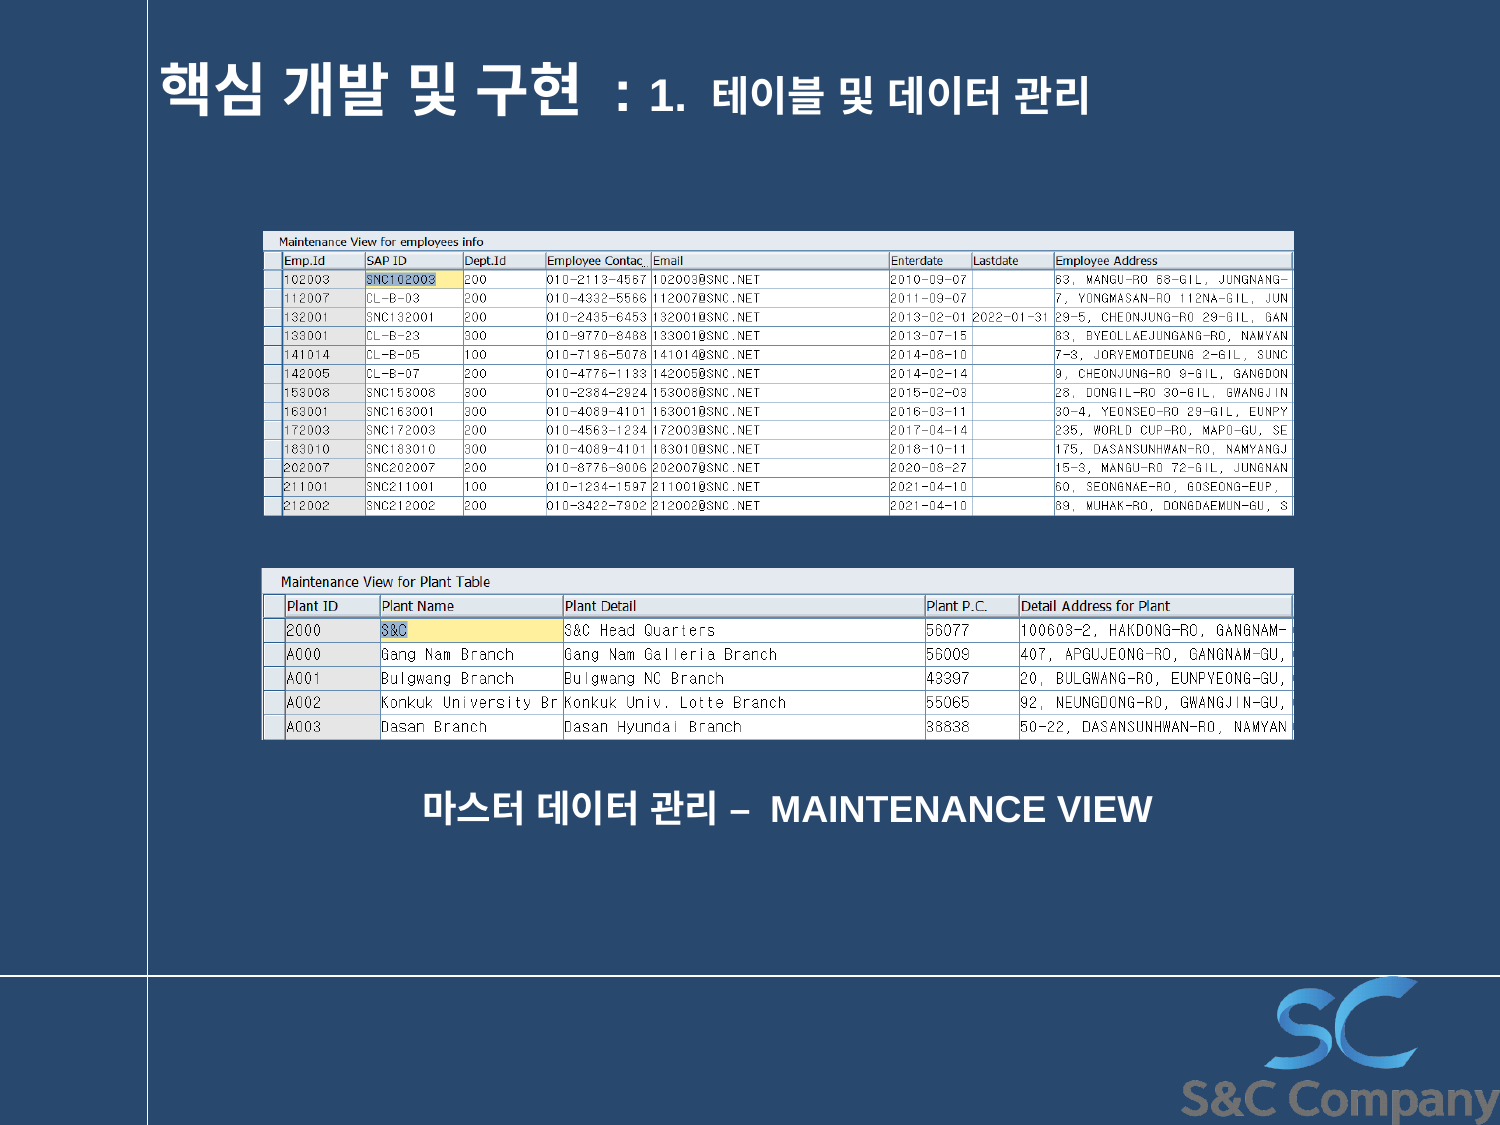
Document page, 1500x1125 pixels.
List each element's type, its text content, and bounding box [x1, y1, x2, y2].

picture [261, 568, 1294, 740]
text_box 핵심 개발 및 구현 : 1. 테이블 및 데이터 관리 [135, 38, 143, 137]
picture [1181, 975, 1500, 1125]
picture [263, 231, 1294, 516]
text_box 핵심 개발 및 구현 : 1. 테이블 및 데이터 관리 [152, 38, 1117, 137]
text_box 마스터 데이터 관리 – MAINTENANCE VIEW [407, 776, 1235, 837]
